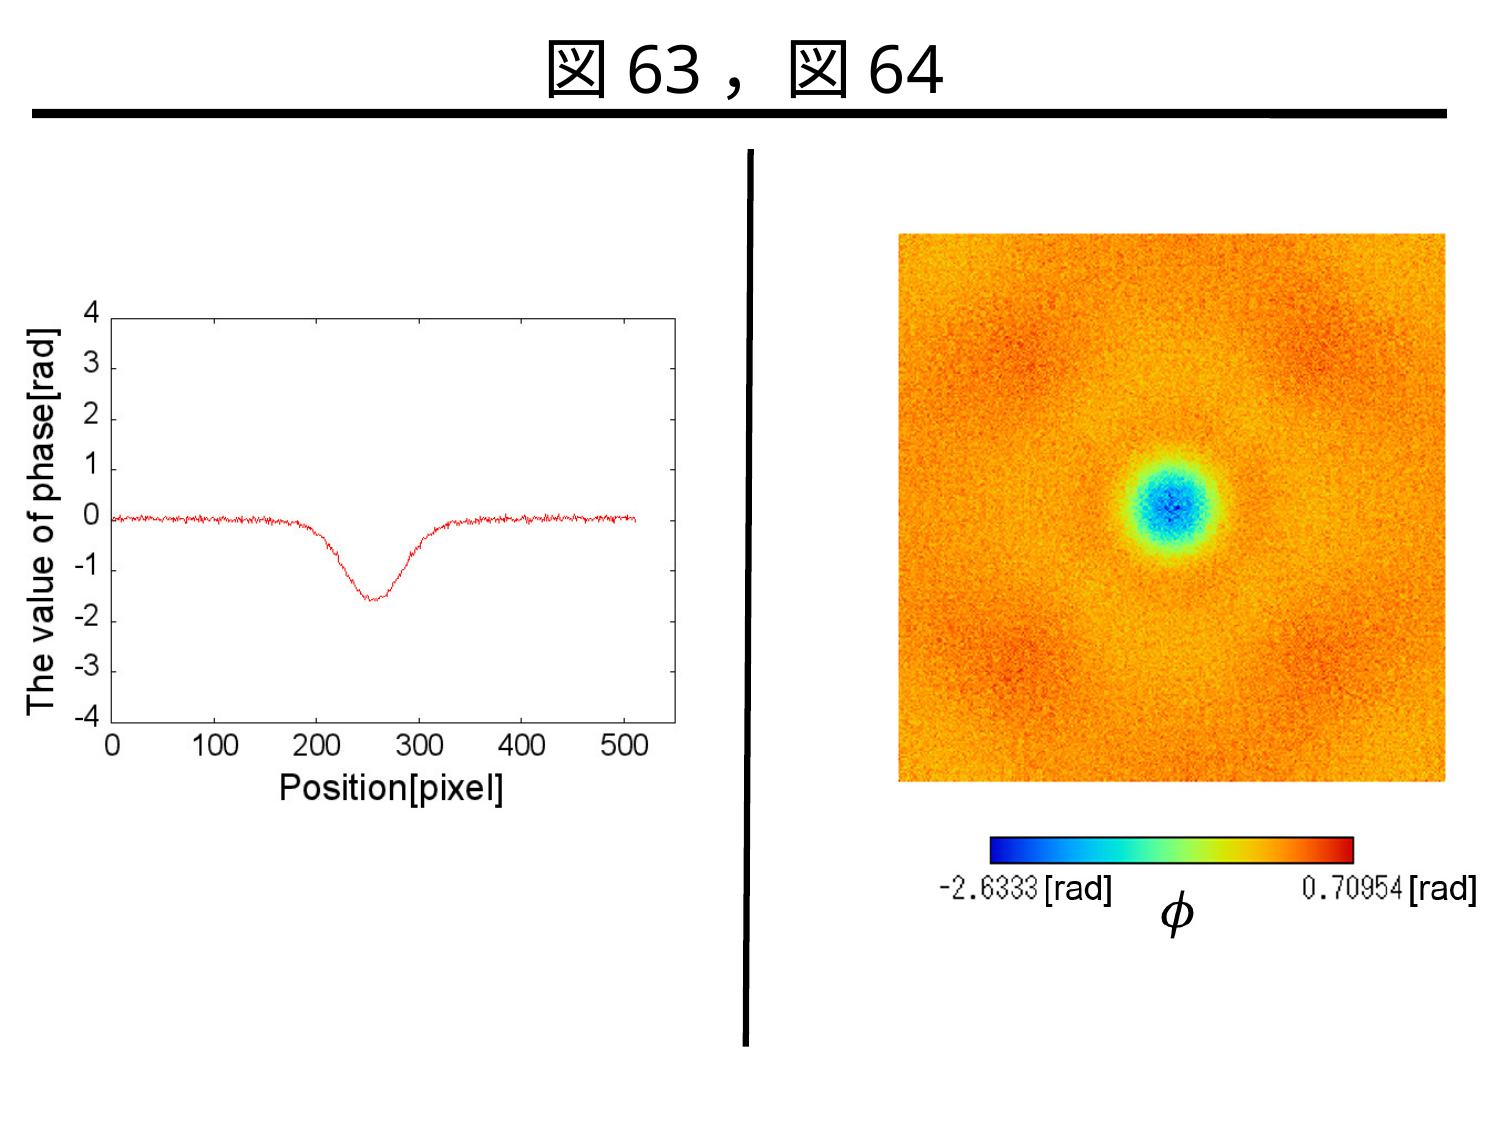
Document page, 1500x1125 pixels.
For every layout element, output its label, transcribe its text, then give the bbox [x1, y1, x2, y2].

text_box 図63，図64 [528, 19, 960, 114]
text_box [745, 148, 751, 1047]
picture [0, 296, 709, 829]
picture [843, 178, 1500, 947]
